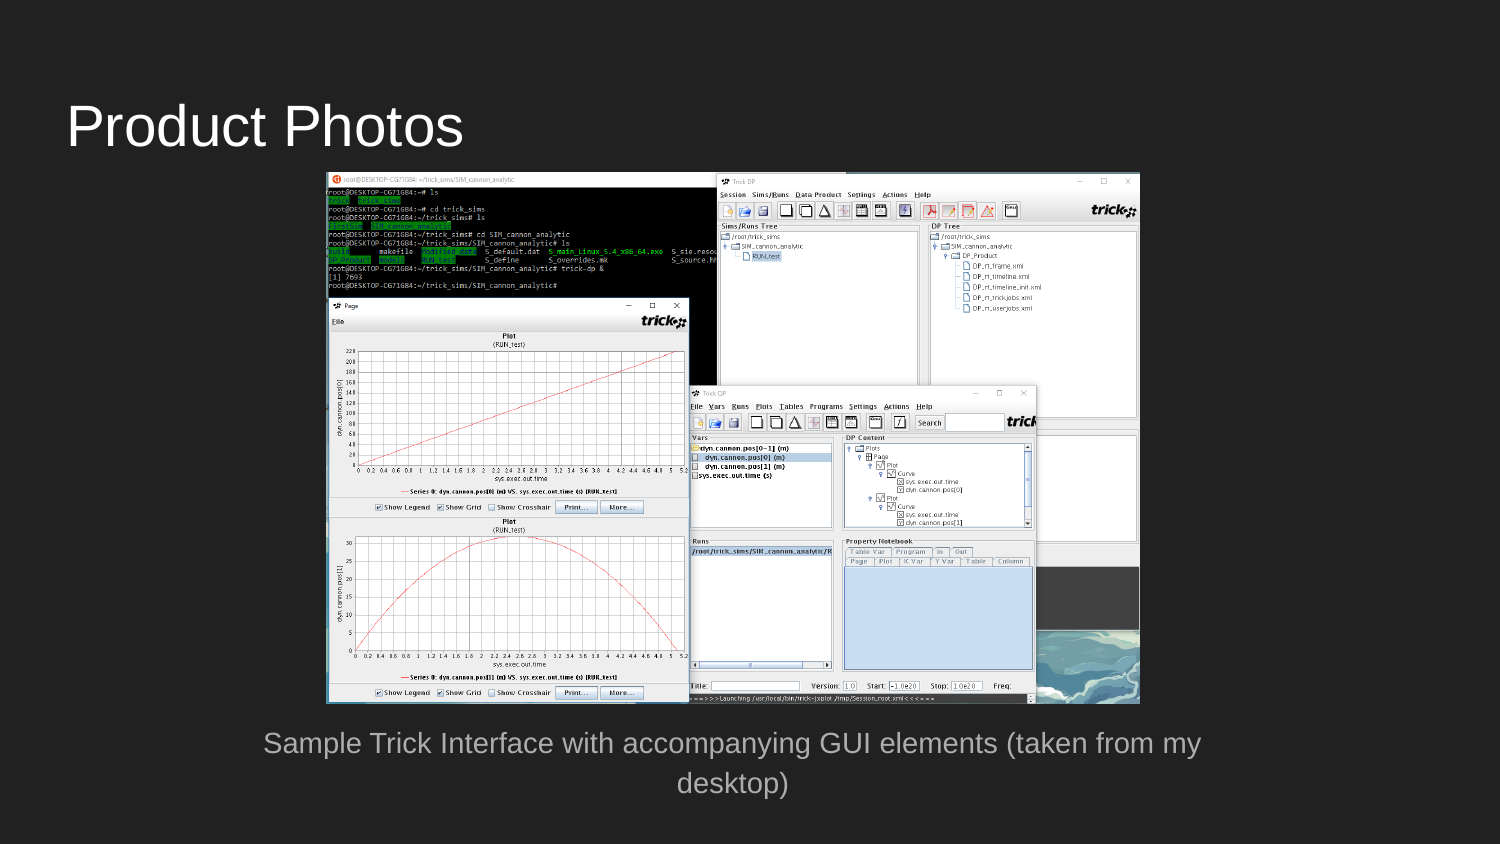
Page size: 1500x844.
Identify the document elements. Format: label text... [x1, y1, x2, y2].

picture [326, 172, 1141, 704]
title Product Photos [51, 72, 1449, 167]
list Sample Trick Interface with accompanying GUI elements (taken from my desktop) [208, 703, 1258, 804]
